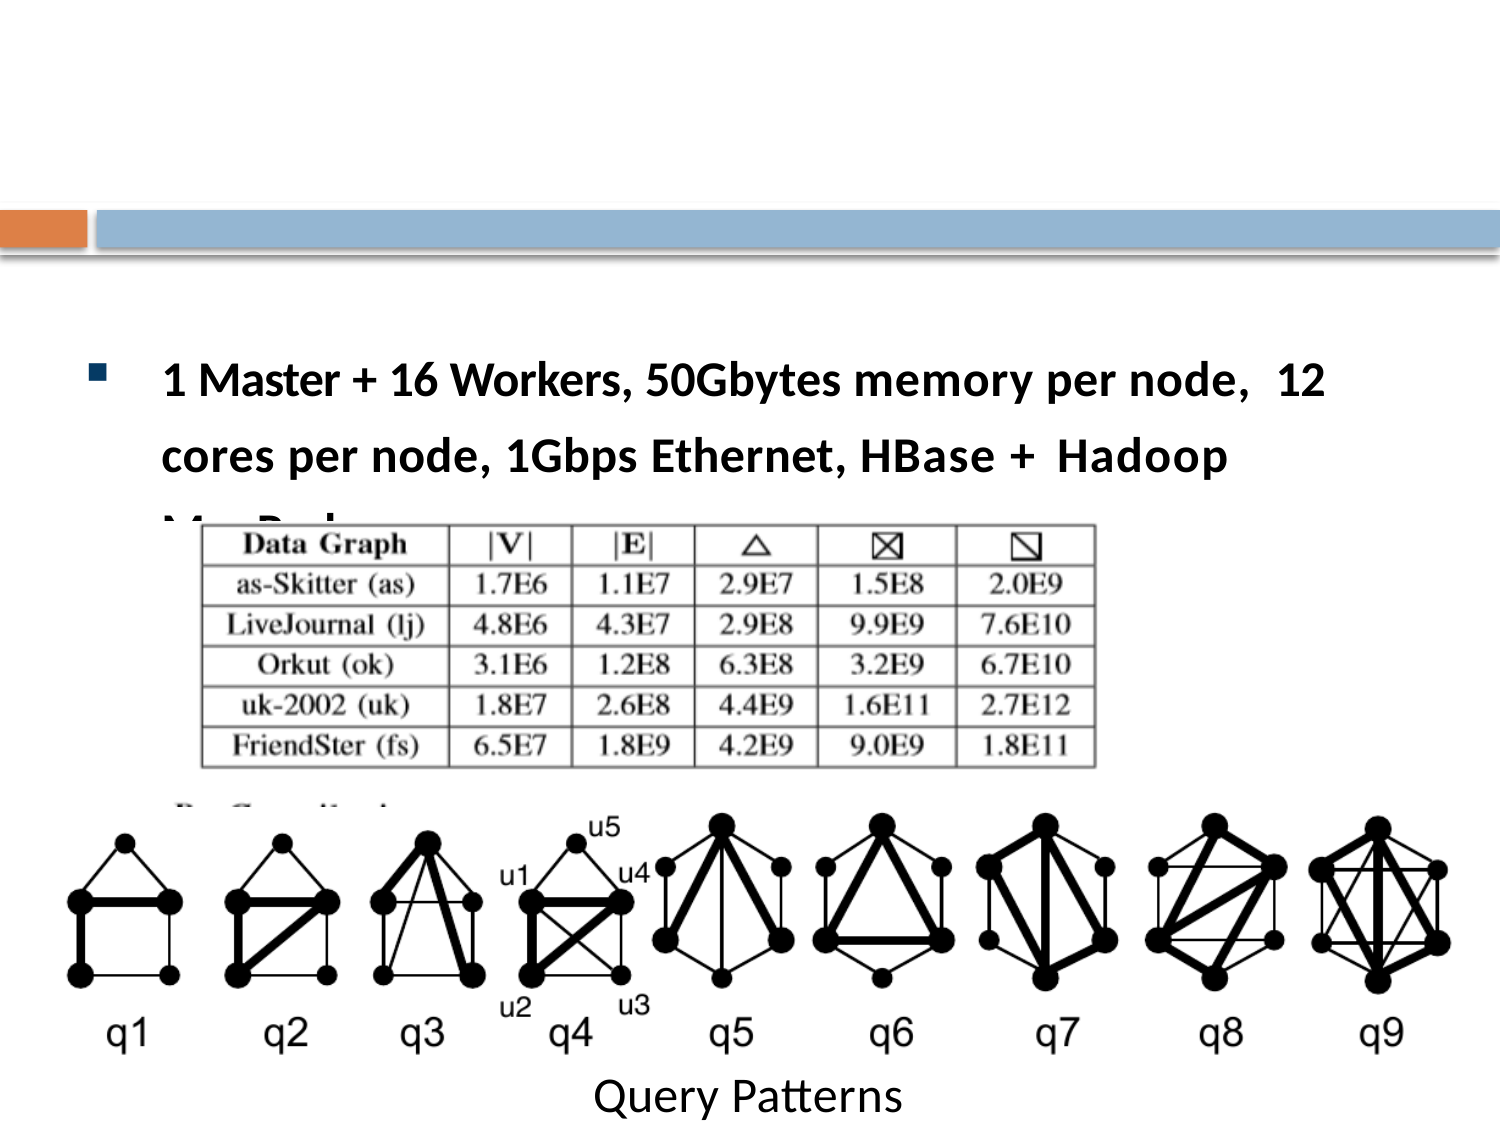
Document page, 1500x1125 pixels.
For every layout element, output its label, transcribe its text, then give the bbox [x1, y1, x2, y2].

picture [159, 521, 1147, 807]
text_box Query Patterns [591, 1060, 909, 1123]
text_box [51, 807, 1460, 1067]
text_box 1 Master + 16 Workers, 50Gbytes memory per node, 12 cores per node, 1Gbps Ethernet, HBase + Hadoop MapReduce. [64, 323, 1447, 567]
